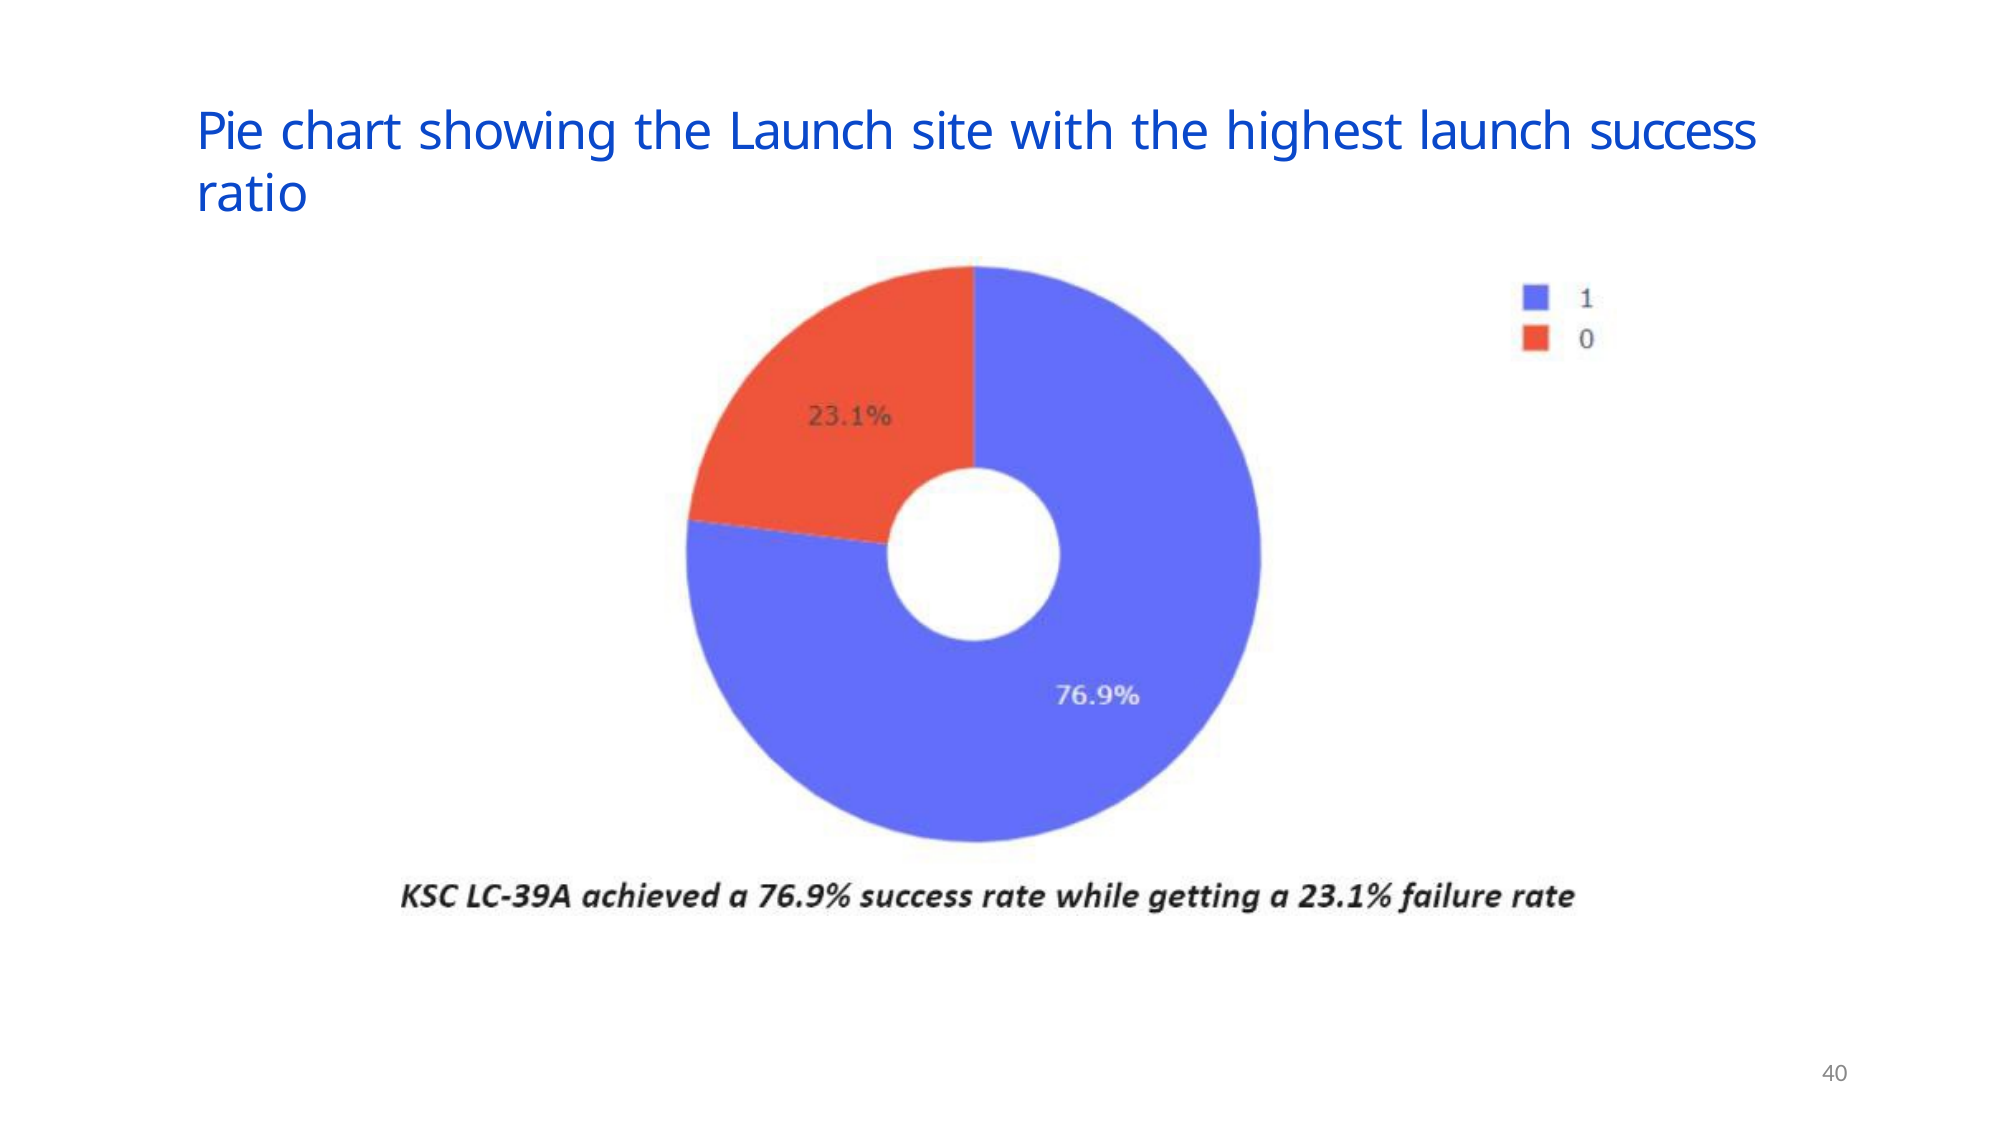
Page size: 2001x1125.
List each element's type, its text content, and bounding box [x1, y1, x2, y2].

text_box 40 [1815, 1060, 1856, 1087]
title Pie chart showing the Launch site with the highest launch success ratio [193, 95, 1781, 286]
picture [400, 256, 1617, 916]
